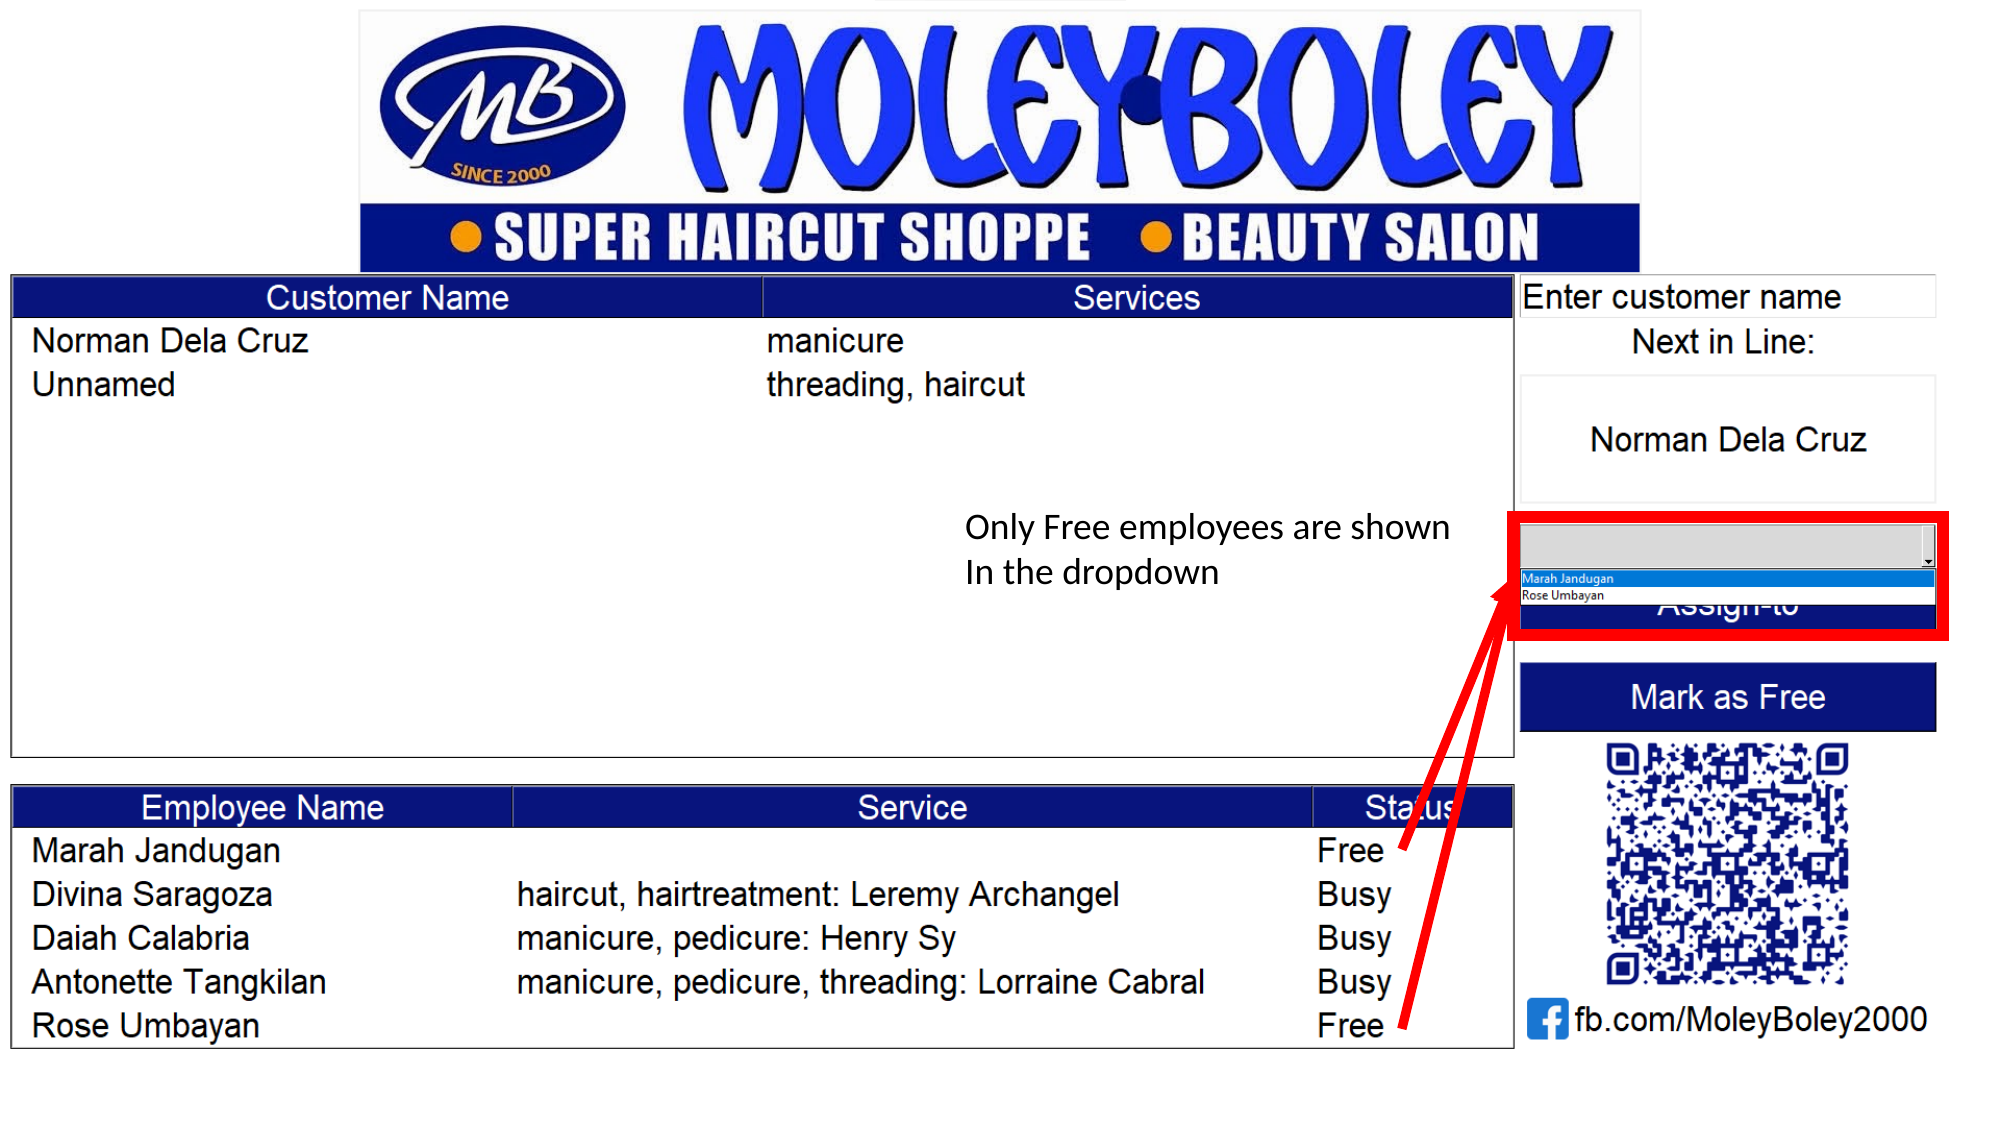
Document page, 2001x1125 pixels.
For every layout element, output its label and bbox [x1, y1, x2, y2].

text_box [1401, 576, 1514, 1029]
picture [0, 0, 2000, 1125]
